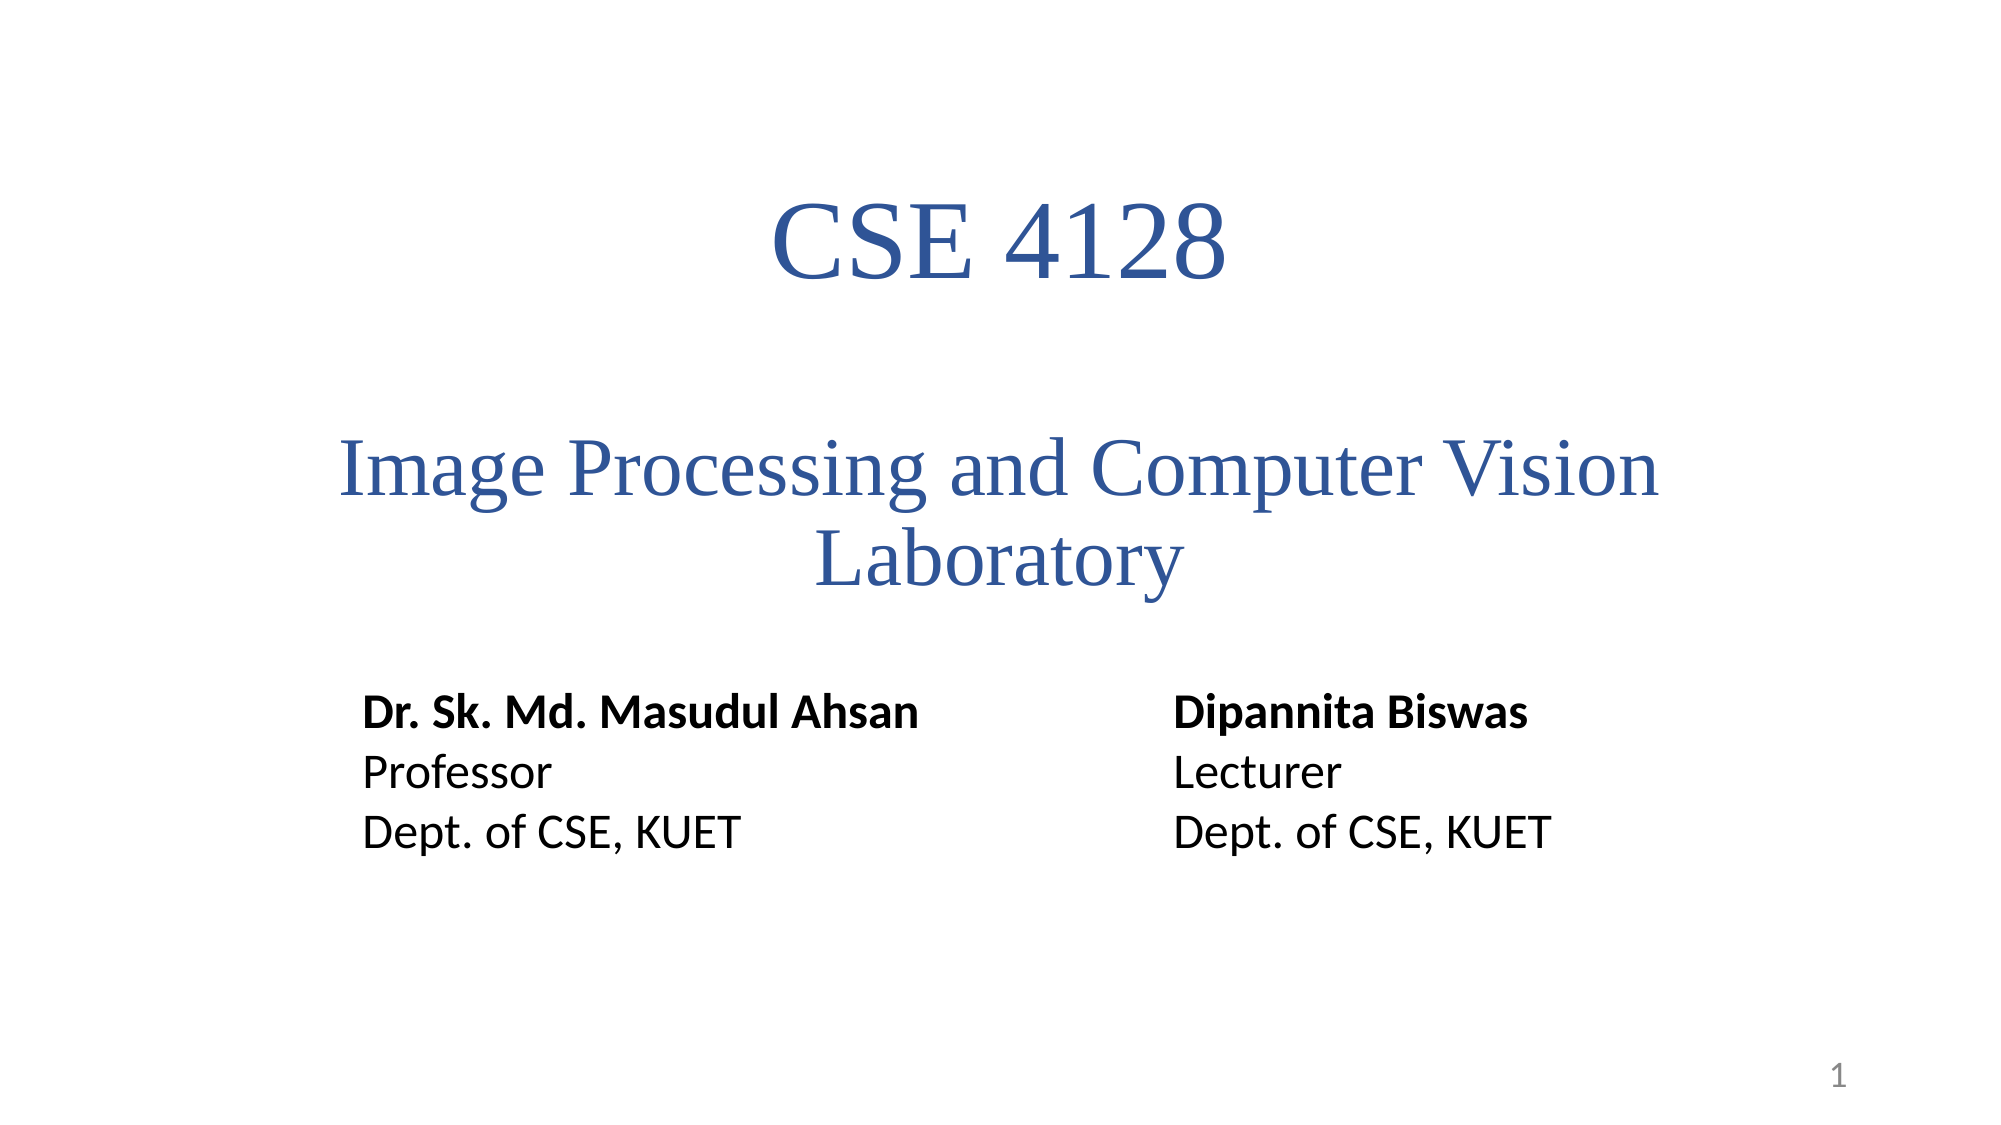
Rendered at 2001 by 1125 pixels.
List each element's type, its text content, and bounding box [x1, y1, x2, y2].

slide_number ‹#› [1412, 1042, 1863, 1103]
text_box Dipannita Biswas Lecturer Dept. of CSE, KUET [1158, 670, 1572, 866]
title CSE 4128 Image Processing and Computer Vision Laboratory [248, 145, 1752, 612]
text_box Dr. Sk. Md. Masudul Ahsan Professor Dept. of CSE, KUET [347, 670, 941, 926]
